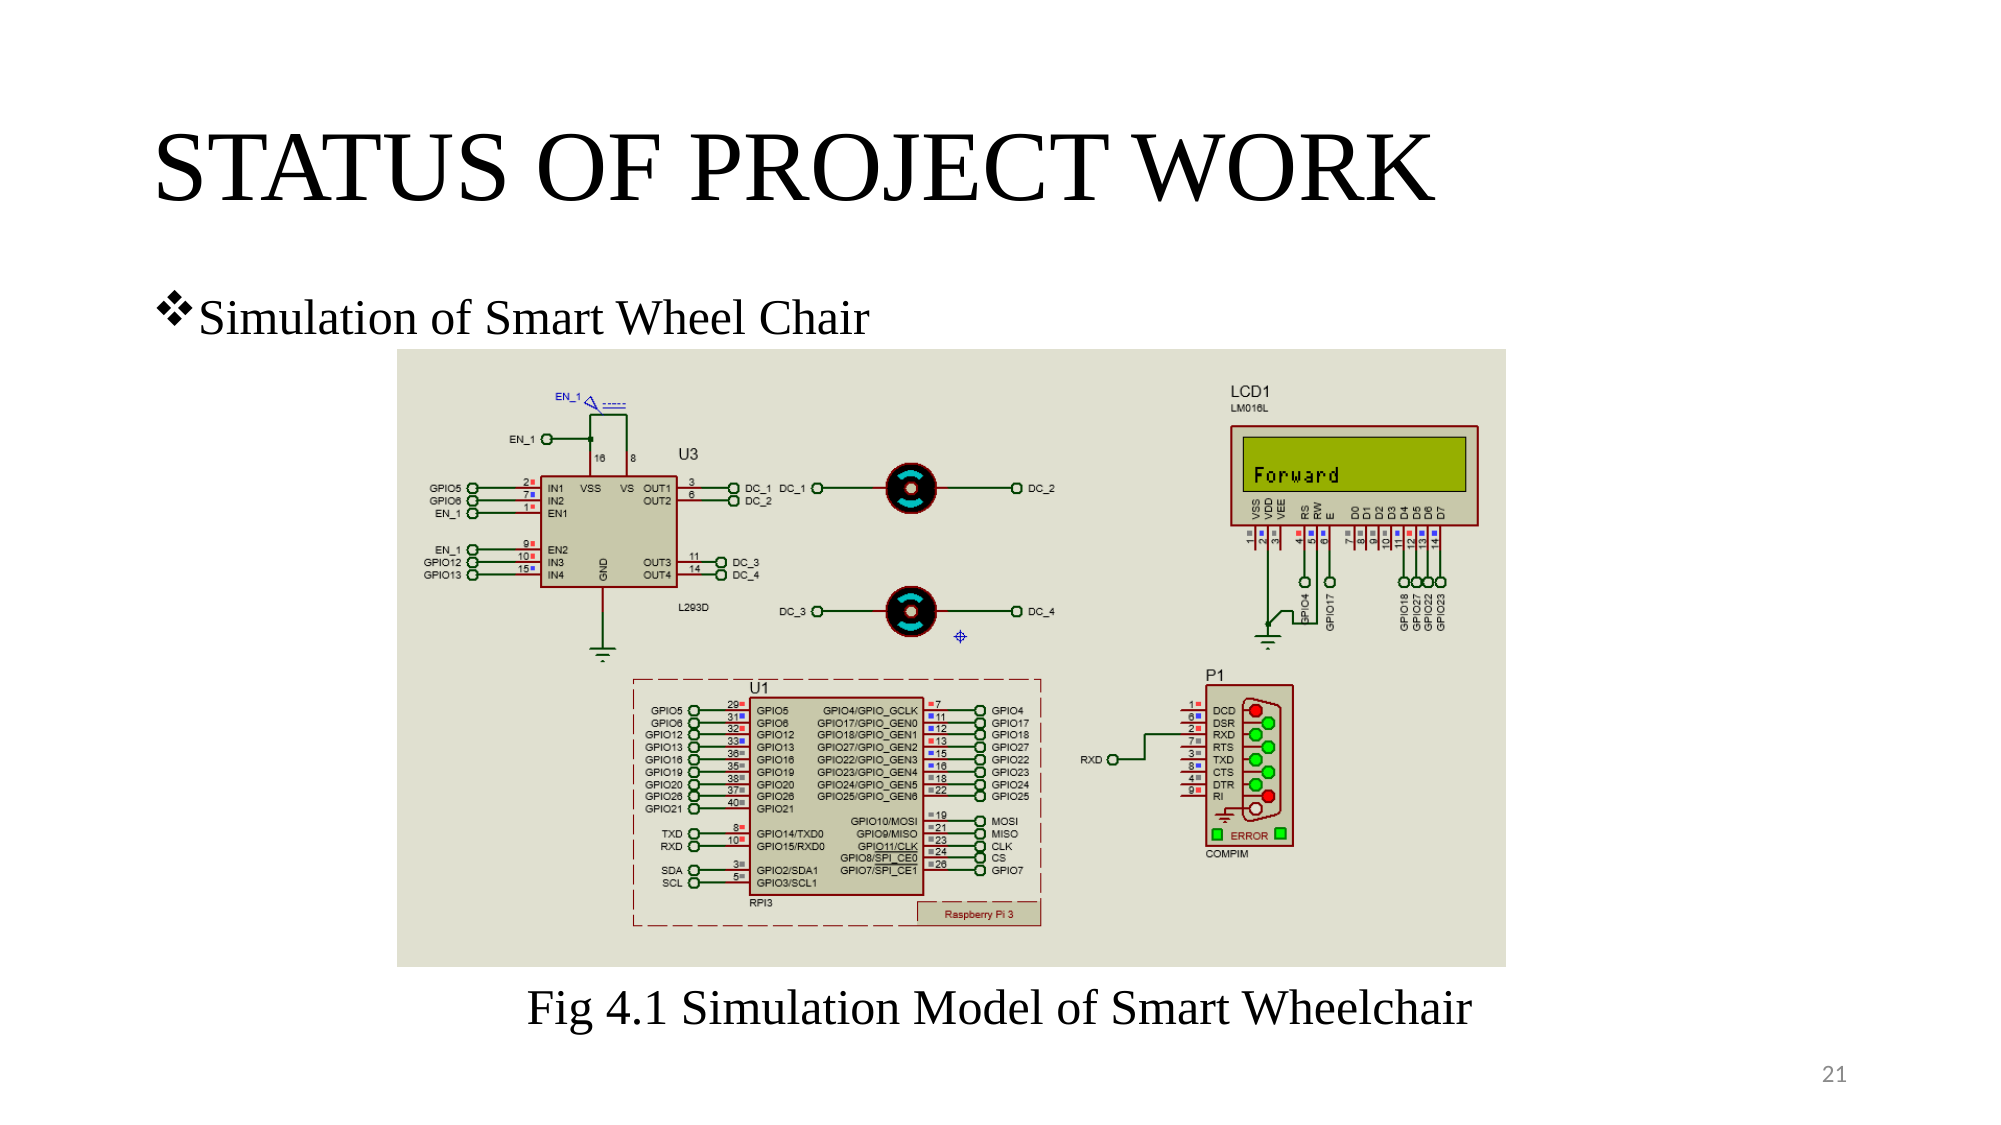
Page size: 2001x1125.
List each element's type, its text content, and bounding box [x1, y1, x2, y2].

list Simulation of Smart Wheel Chair [137, 277, 1863, 1043]
title STATUS OF PROJECT WORK [137, 59, 1863, 277]
text_box Fig 4.1 Simulation Model of Smart Wheelchair [511, 967, 1489, 1042]
picture [396, 349, 1506, 967]
slide_number 21 [1412, 1042, 1863, 1103]
